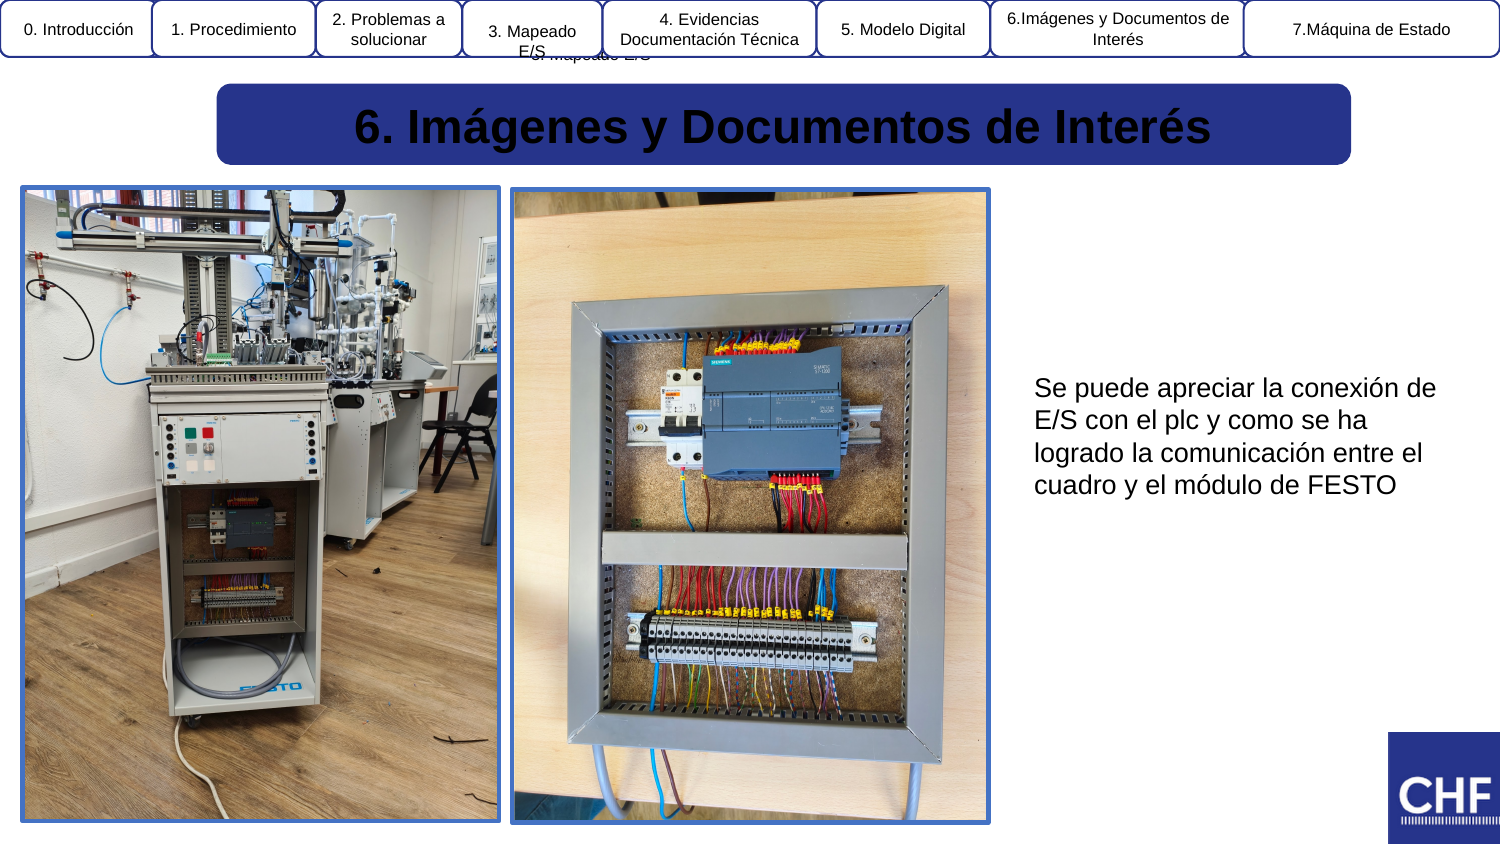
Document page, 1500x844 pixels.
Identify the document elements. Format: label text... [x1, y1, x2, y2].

text_box 6. Imágenes y Documentos de Interés [216, 83, 1352, 165]
text_box Se puede apreciar la conexión de E/S con el plc y como se ha logrado la comunicación entre el cuadro y el módulo de FESTO [1019, 355, 1464, 721]
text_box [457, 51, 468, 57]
text_box 5. Modelo Digital [816, 0, 990, 57]
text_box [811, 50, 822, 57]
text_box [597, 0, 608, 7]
text_box 6.Imágenes y Documentos de Interés [990, 0, 1245, 57]
picture [513, 191, 987, 821]
text_box 7.Máquina de Estado [1243, 0, 1500, 57]
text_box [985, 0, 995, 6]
text_box 4. Evidencias Documentación Técnica [602, 0, 816, 57]
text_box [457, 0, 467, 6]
picture [1388, 732, 1500, 844]
picture [24, 189, 497, 819]
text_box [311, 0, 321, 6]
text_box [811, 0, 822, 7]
text_box 2. Problemas a solucionar [315, 0, 462, 57]
text_box 0. Introducción [0, 0, 154, 57]
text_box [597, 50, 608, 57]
text_box 3. Mapeado E/S [462, 0, 602, 57]
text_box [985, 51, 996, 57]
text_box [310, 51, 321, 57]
text_box 1. Procedimiento [151, 0, 316, 57]
